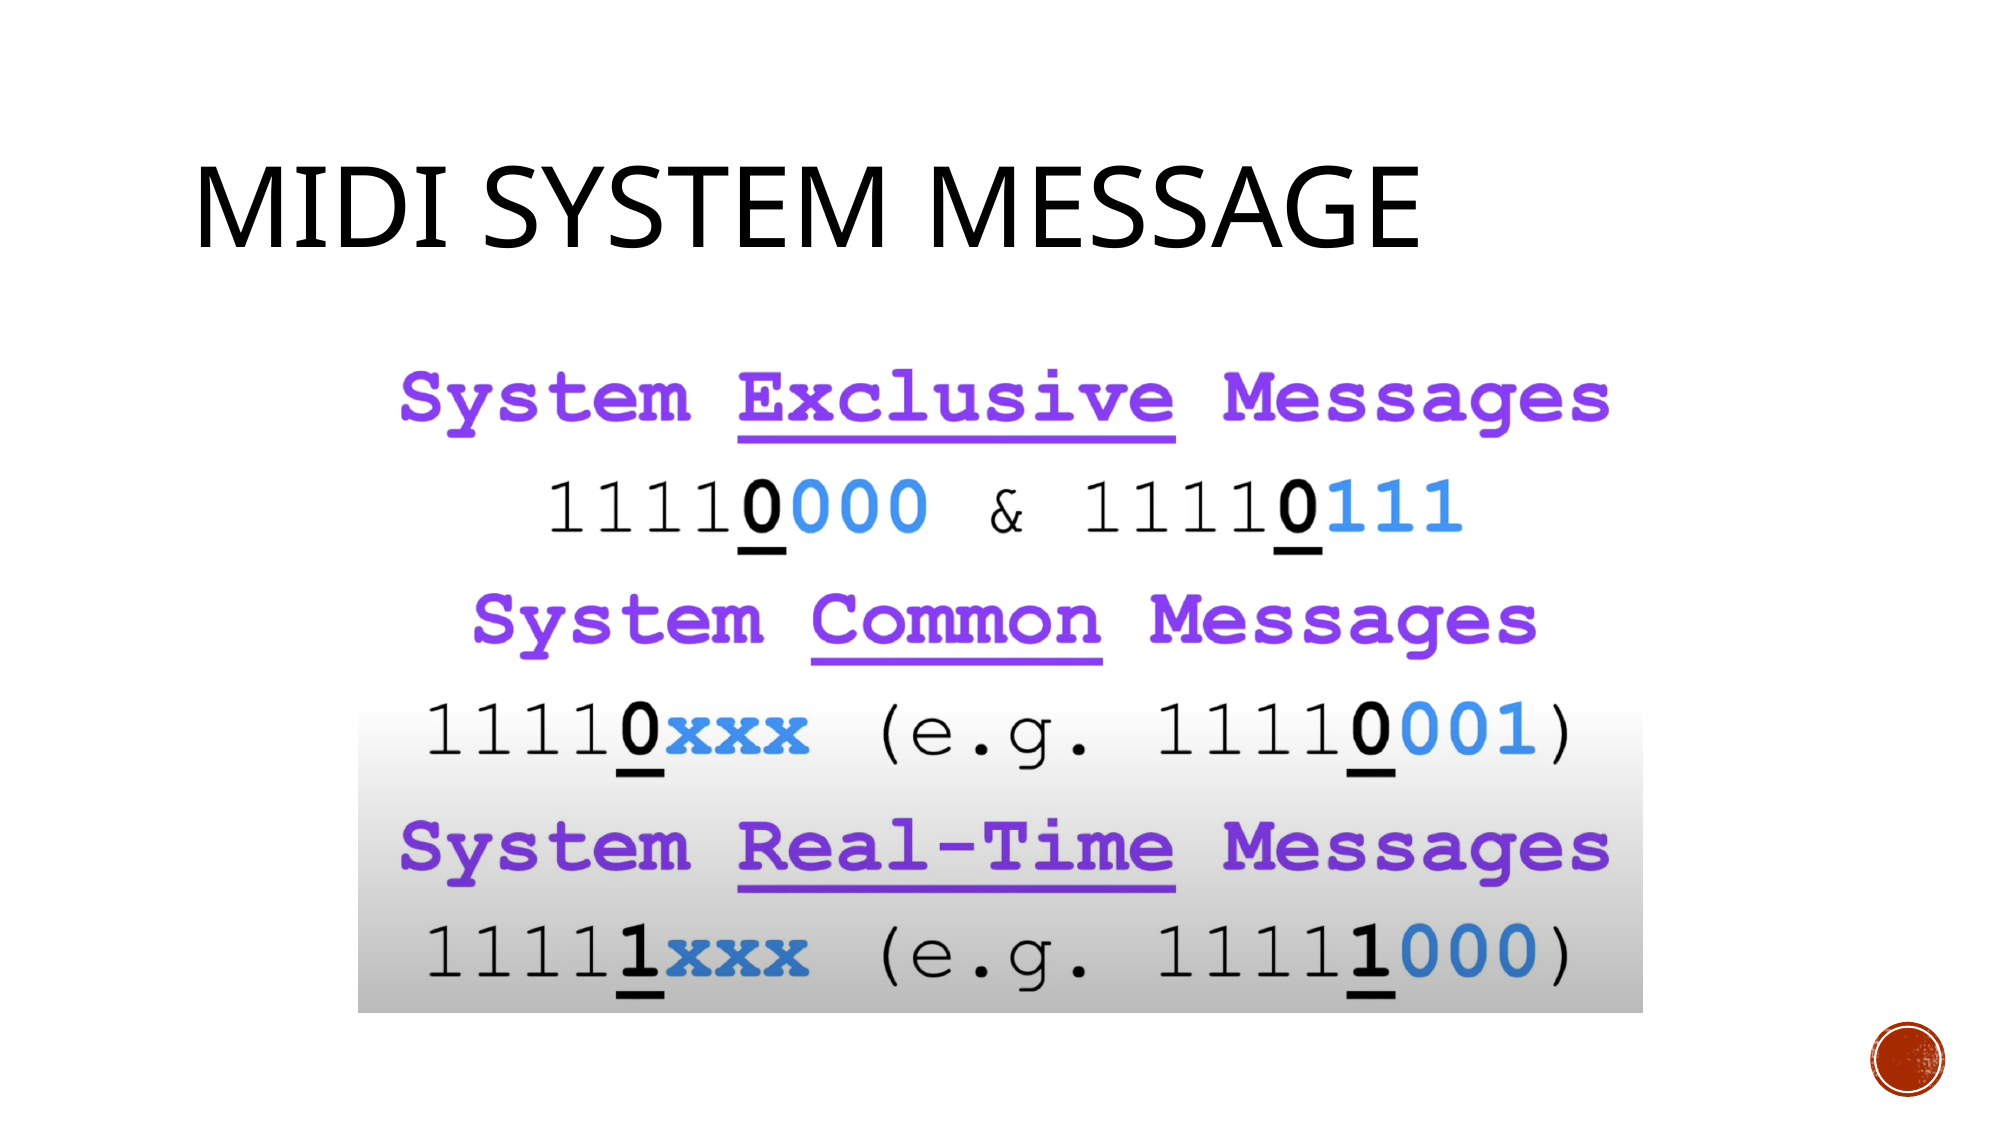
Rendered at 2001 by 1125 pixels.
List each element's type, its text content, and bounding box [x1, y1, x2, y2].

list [361, 351, 1641, 1010]
title MIDI System Message [175, 79, 1826, 344]
